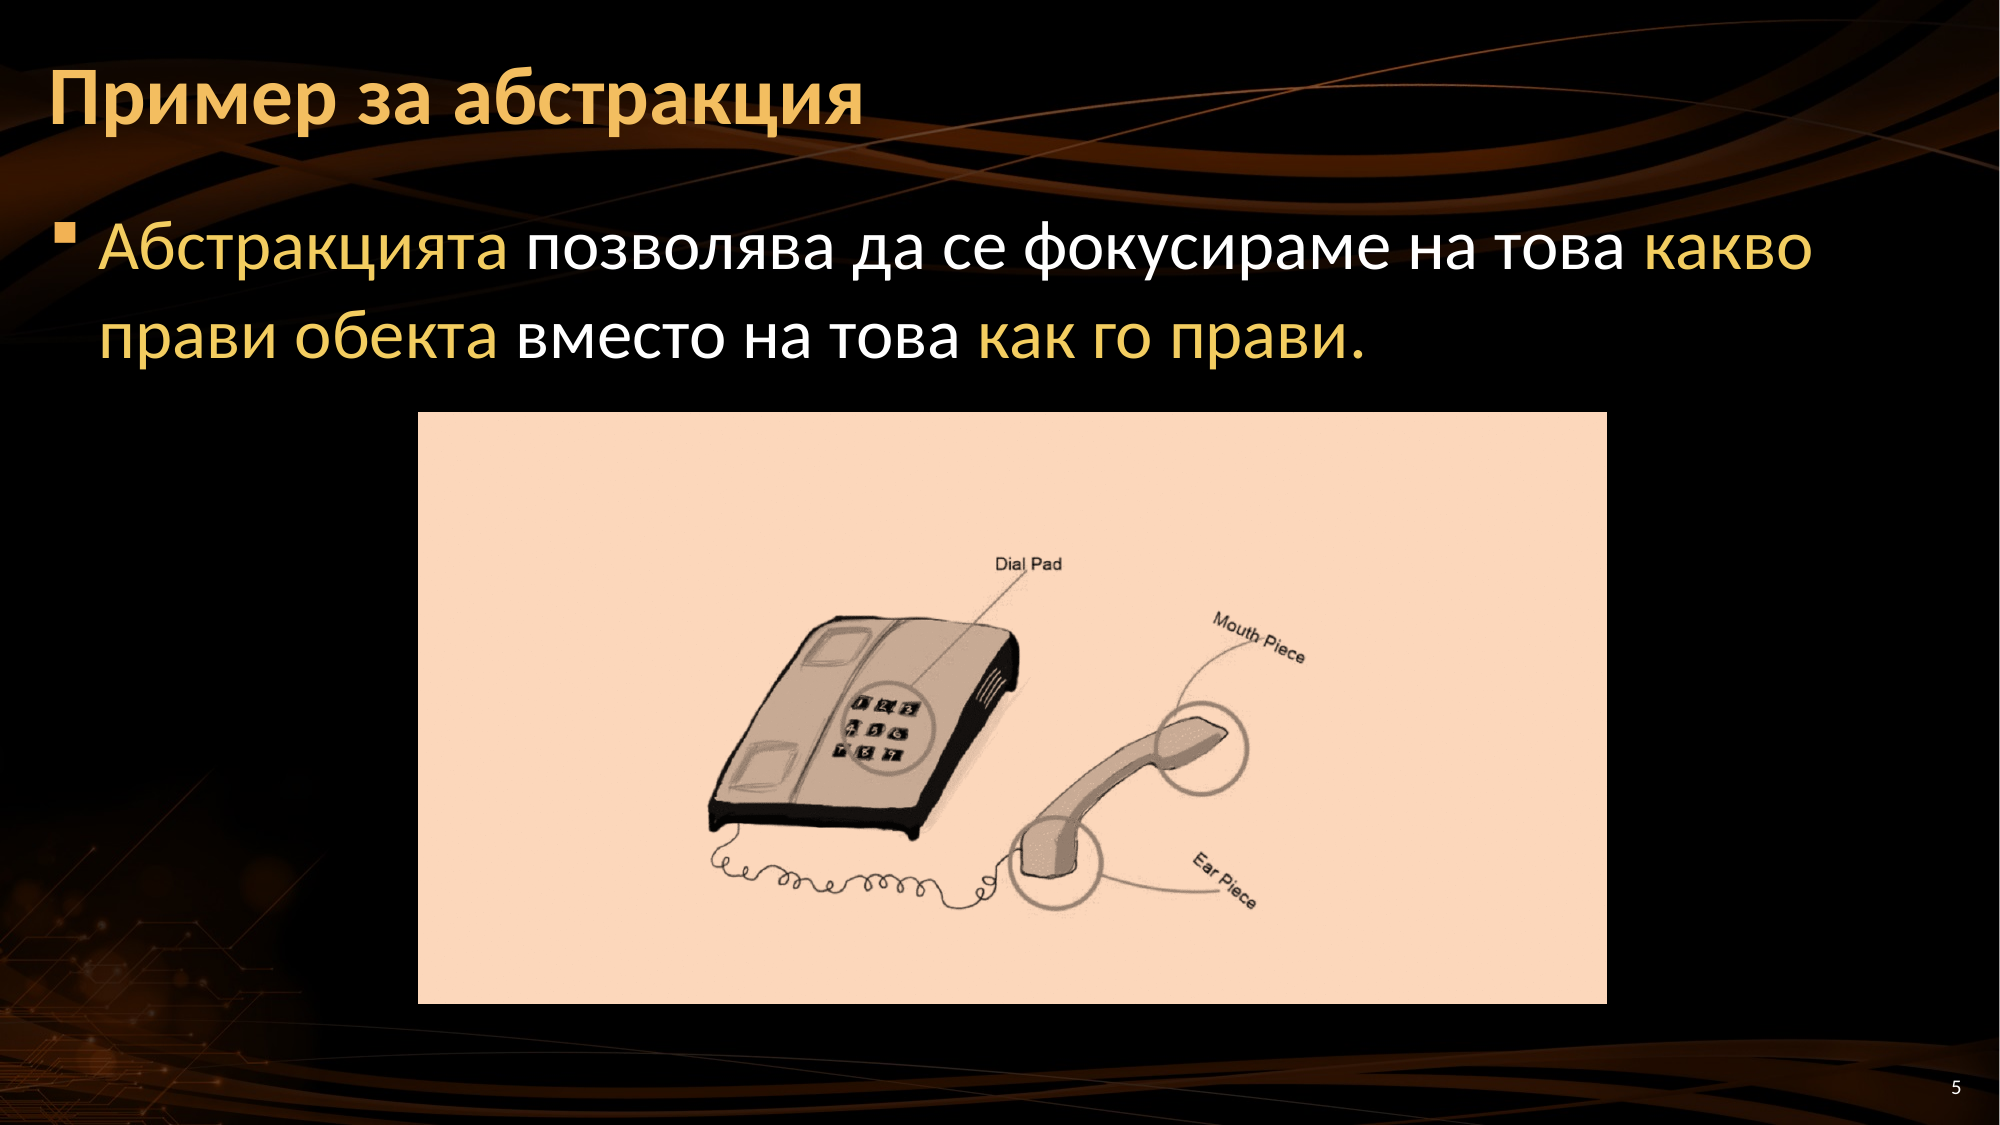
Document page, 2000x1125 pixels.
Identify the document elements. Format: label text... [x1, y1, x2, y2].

picture [0, 0, 2000, 1125]
slide_number 5 [1897, 1070, 1968, 1103]
list Абстракцията позволява да се фокусираме на това какво прави обекта вместо на това как го прави. [31, 189, 1968, 1103]
title Пример за абстракция [30, 6, 1968, 189]
